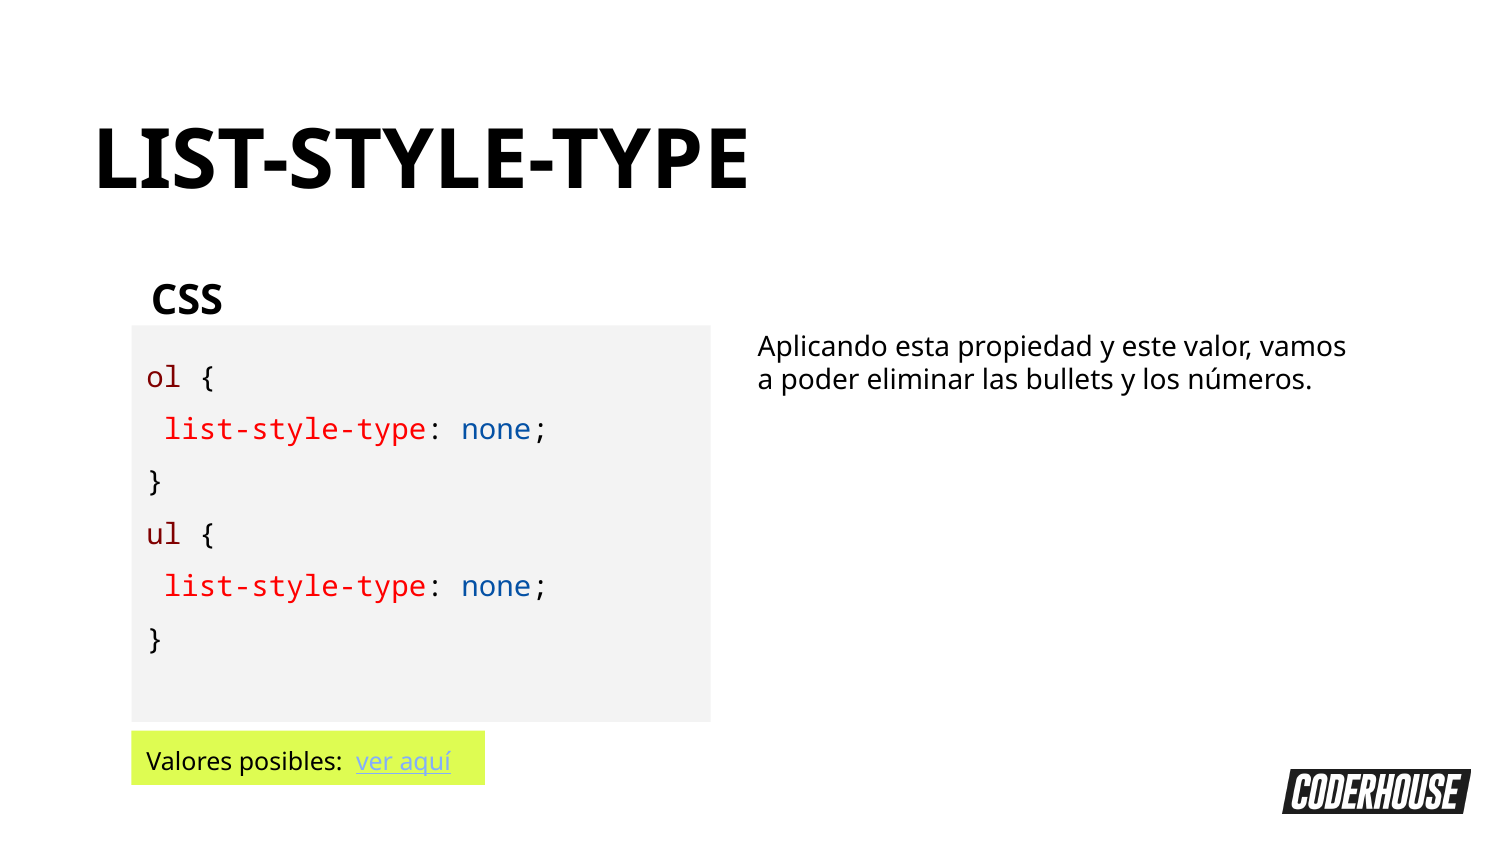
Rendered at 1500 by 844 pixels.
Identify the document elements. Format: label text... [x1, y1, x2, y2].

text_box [131, 257, 711, 723]
text_box Valores posibles: ver aquí [131, 730, 485, 785]
text_box Aplicando esta propiedad y este valor, vamos a poder eliminar las bullets y los números. [742, 312, 1372, 411]
picture [1281, 769, 1471, 814]
text_box LIST-STYLE-TYPE [77, 101, 1414, 222]
